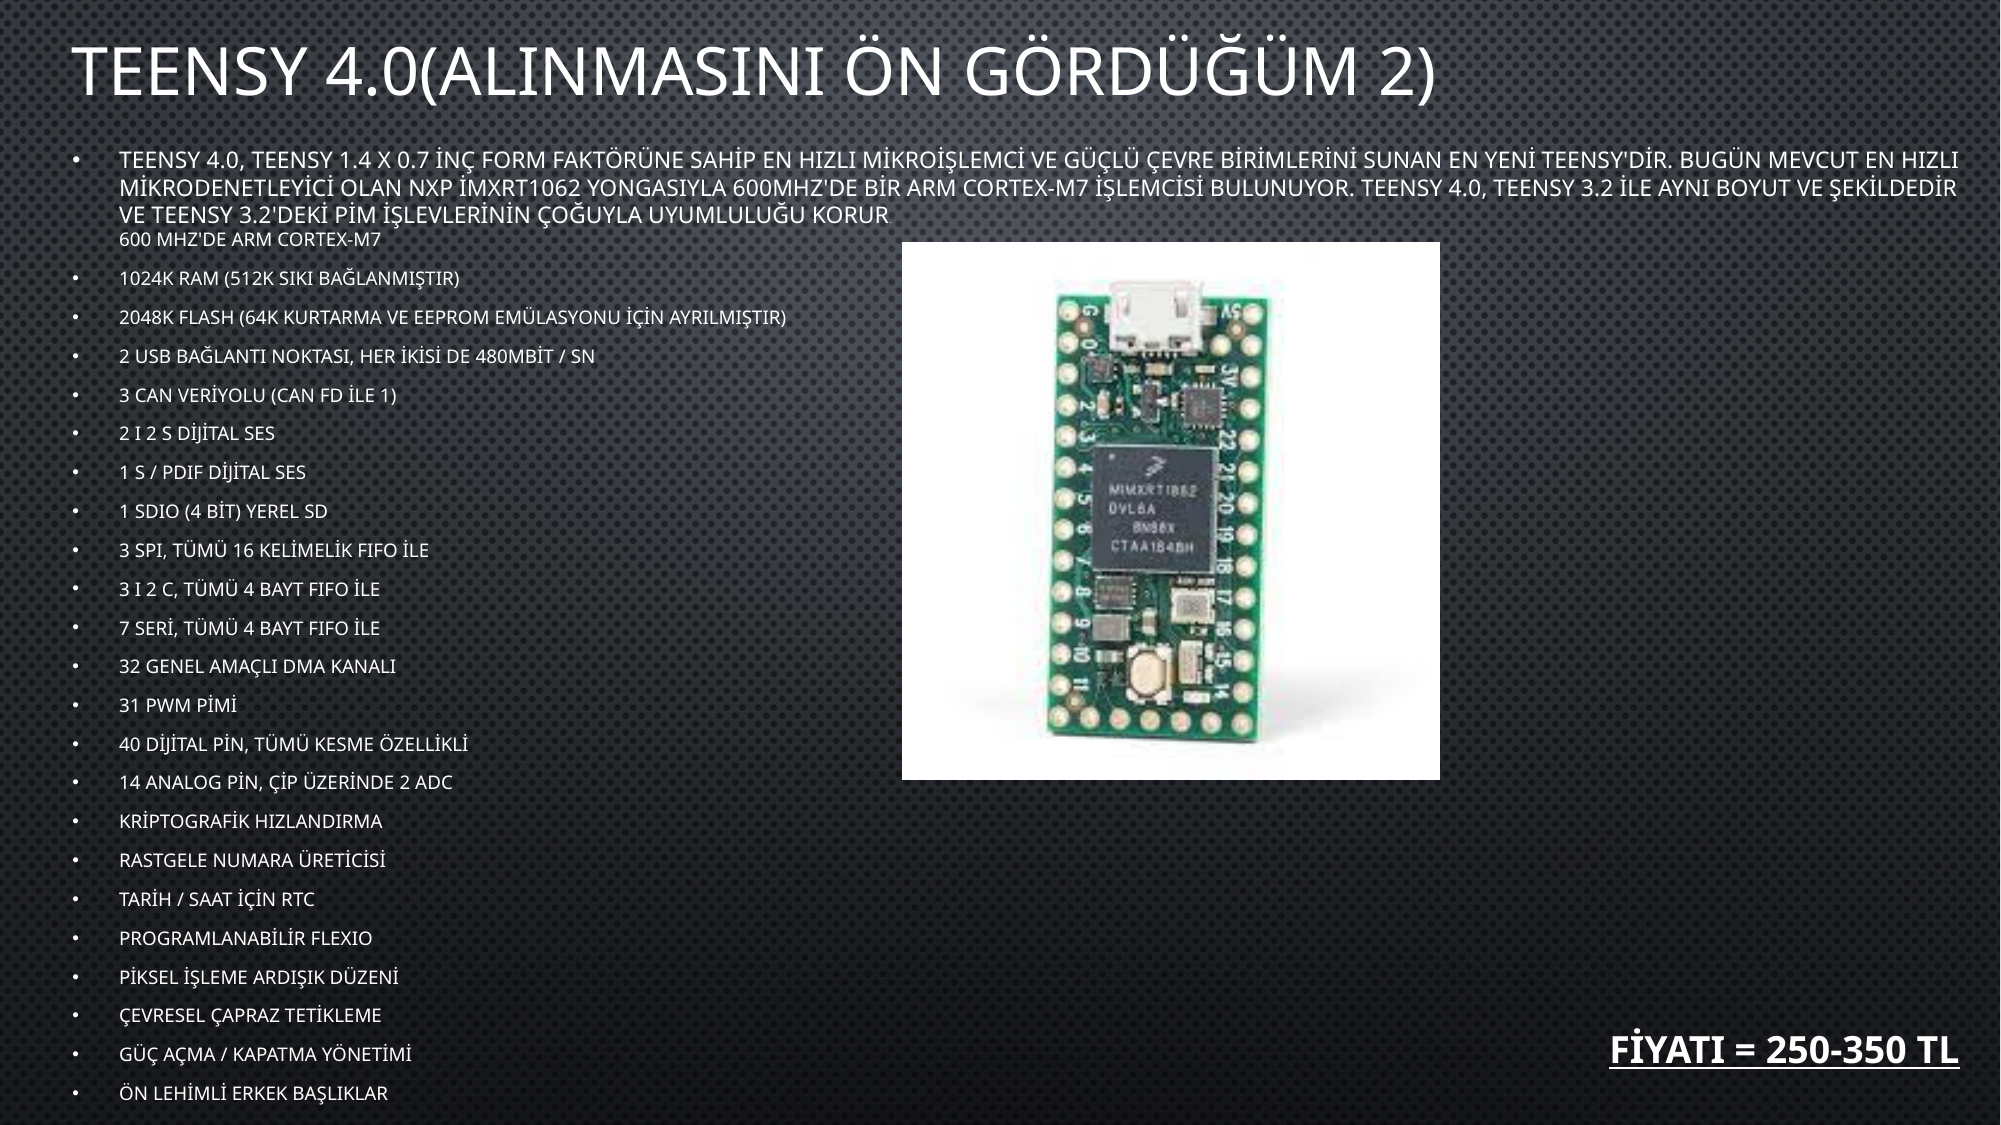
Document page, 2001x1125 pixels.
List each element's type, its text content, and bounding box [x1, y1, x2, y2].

picture [901, 242, 1440, 781]
list Teensy 4.0, Teensy 1.4 x 0.7 inç form faktörüne sahip en hızlı mikroişlemci ve güçlü çevre birimlerini sunan en yeni Teensy'dir. Bugün mevcut en hızlı mikrodenetleyici olan NXP iMXRT1062 yongasıyla 600MHz'de bir ARM Cortex-M7 işlemcisi bulunuyor. Teensy 4.0, Teensy 3.2 ile aynı boyut ve şekildedir ve Teensy 3.2'deki pim işlevlerinin çoğuyla uyumluluğu korur. 600 MHz'de ARM Cortex-M7 1024K RAM (512K sıkı bağlanmıştır) 2048K Flash (64K kurtarma ve EEPROM emülasyonu için ayrılmıştır) 2 USB bağlantı noktası, her ikisi de 480MBit / sn 3 CAN Veriyolu (CAN FD ile 1) 2 I 2 S Dijital Ses 1 S / PDIF Dijital Ses 1 SDIO (4 bit) yerel SD 3 SPI, tümü 16 kelimelik FIFO ile 3 I 2 C, tümü 4 bayt FIFO ile 7 Seri, tümü 4 bayt FIFO ile 32 genel amaçlı DMA kanalı 31 PWM pimi 40 dijital pin, tümü kesme özellikli 14 analog pin, çip üzerinde 2 ADC Kriptografik Hızlandırma Rastgele numara üreticisi Tarih / saat için RTC Programlanabilir FlexIO Piksel İşleme Ardışık Düzeni Çevresel çapraz tetikleme Güç Açma / Kapatma yönetimi Ön Lehimli Erkek Başlıklar [57, 242, 2000, 1080]
title TEENSY 4.0(alınmasını ön gördüğüm 2) [56, 0, 1576, 181]
text_box FİYATI = 250-350 TL [1594, 1018, 1975, 1079]
